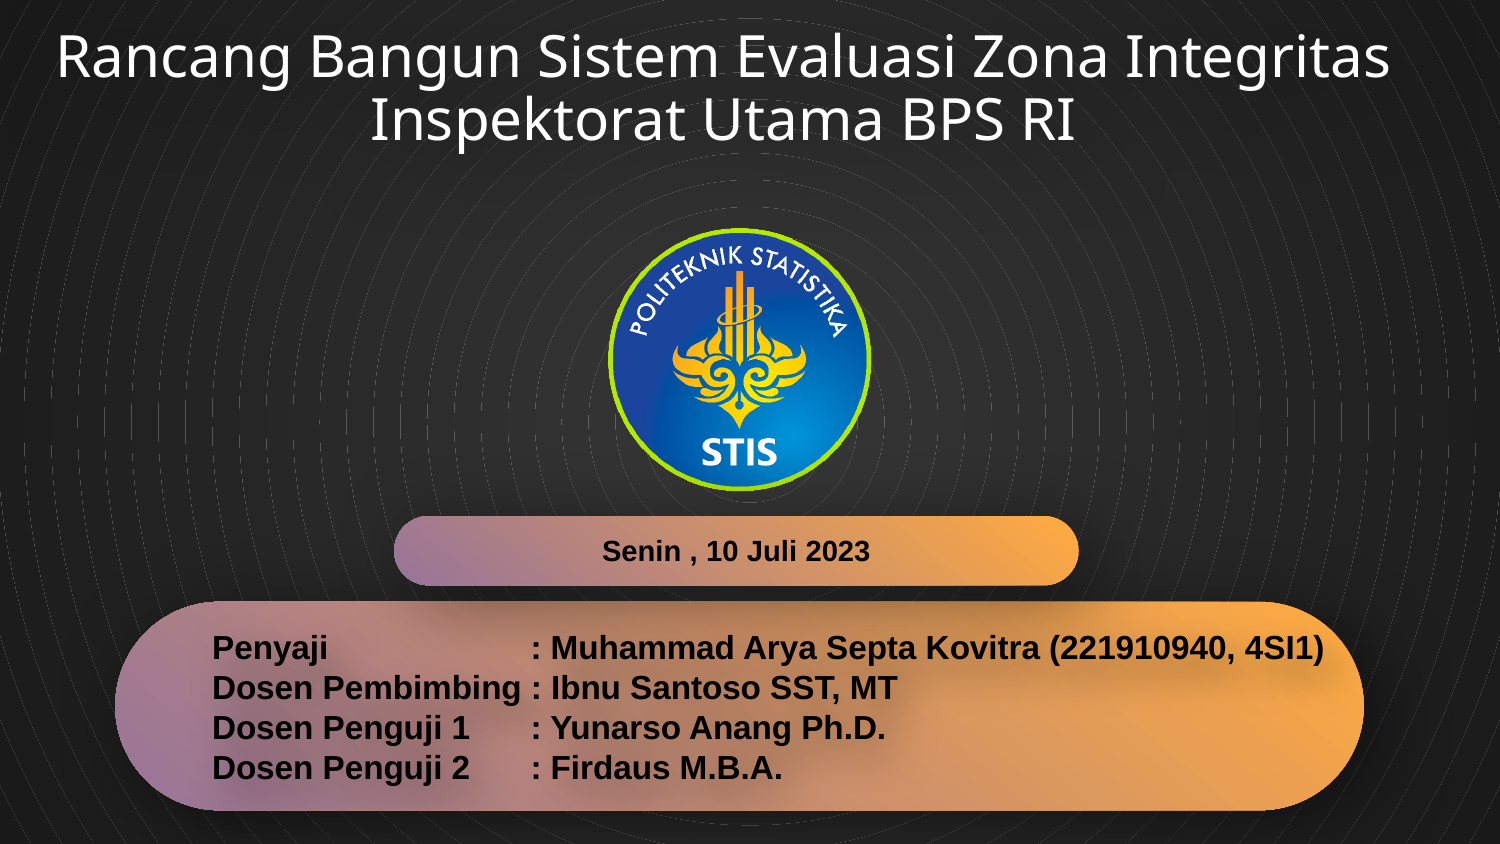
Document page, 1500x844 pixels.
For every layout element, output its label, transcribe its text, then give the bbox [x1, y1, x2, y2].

text_box Penyaji : Muhammad Arya Septa Kovitra (221910940, 4SI1) Dosen Pembimbing : Ibnu Santoso SST, MT Dosen Penguji 1 : Yunarso Anang Ph.D. Dosen Penguji 2 : Firdaus M.B.A. [197, 603, 1350, 809]
title Rancang Bangun Sistem Evaluasi Zona Integritas Inspektorat Utama BPS RI [0, 26, 1448, 162]
table_cell 1 [191, 626, 197, 808]
table_cell 5 [399, 603, 1109, 640]
picture [606, 226, 873, 493]
text_box [115, 604, 197, 804]
text_box Senin , 10 Juli 2023 [484, 525, 988, 576]
text_box [394, 516, 1079, 586]
